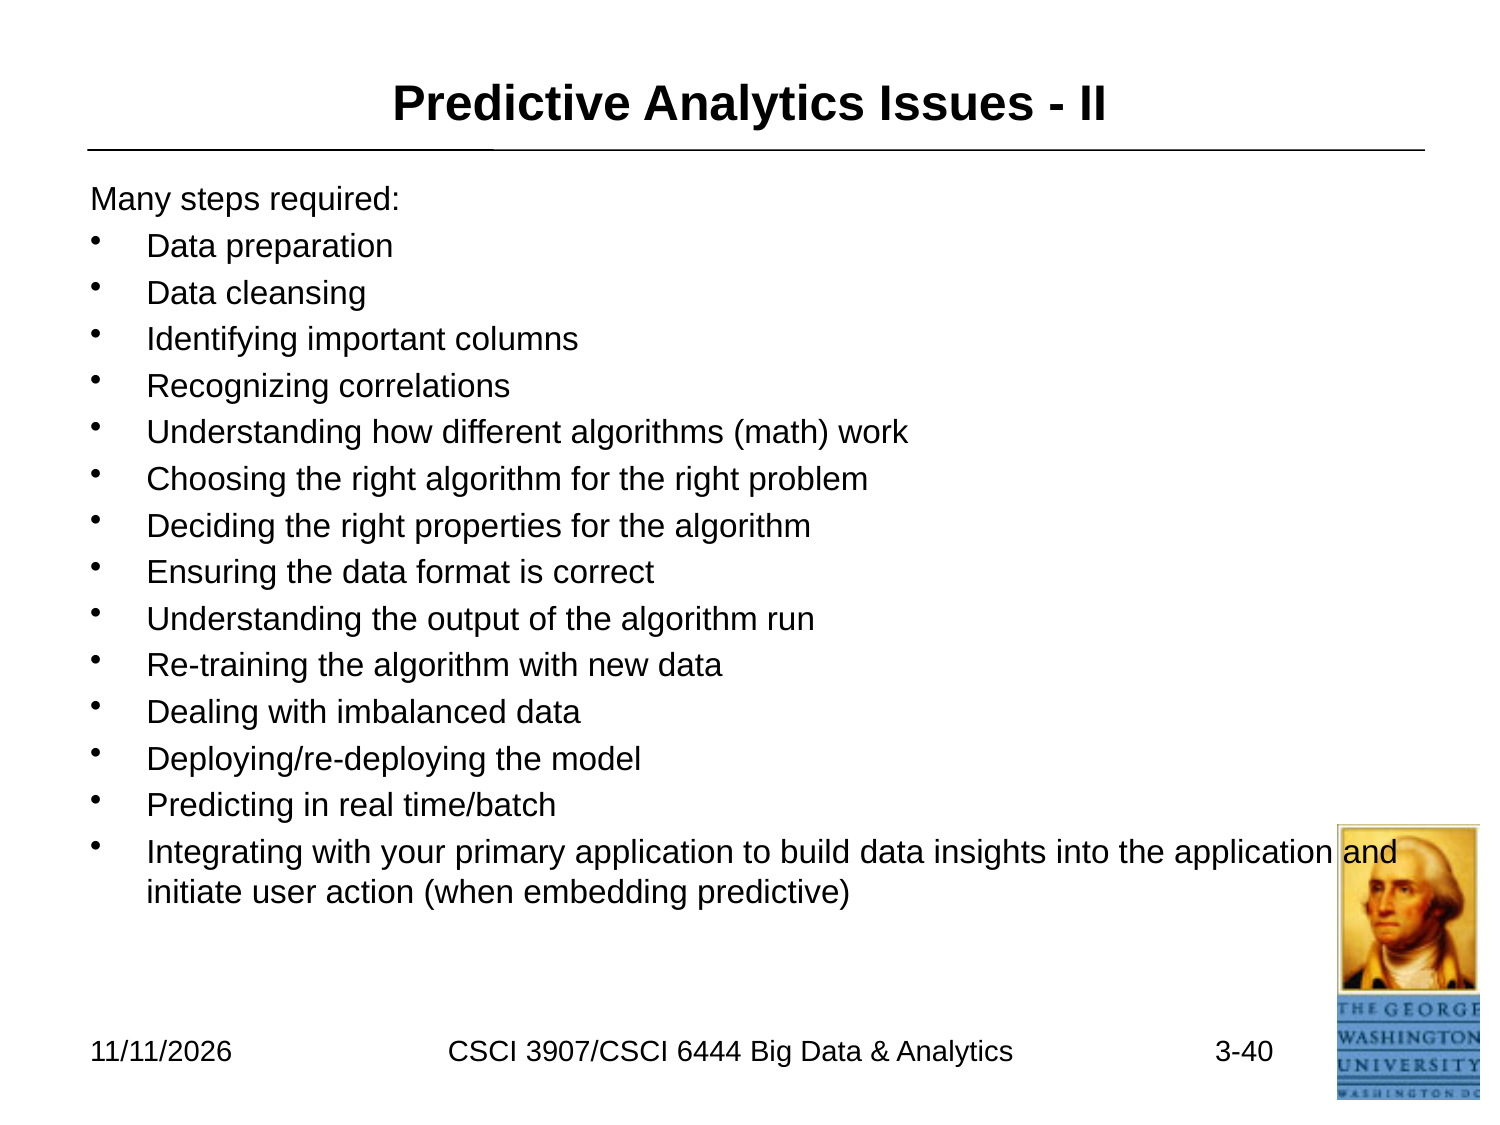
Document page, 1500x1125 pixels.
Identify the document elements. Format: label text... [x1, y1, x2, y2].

list Many steps required: Data preparation Data cleansing Identifying important columns Recognizing correlations Understanding how different algorithms (math) work Choosing the right algorithm for the right problem Deciding the right properties for the algorithm Ensuring the data format is correct Understanding the output of the algorithm run Re-training the algorithm with new data Dealing with imbalanced data Deploying/re-deploying the model Predicting in real time/batch Integrating with your primary application to build data insights into the application and initiate user action (when embedding predictive) [75, 170, 1425, 1013]
title Predictive Analytics Issues - II [75, 50, 1425, 150]
slide_number 3-40 [1200, 1025, 1313, 1104]
footer CSCI 3907/CSCI 6444 Big Data & Analytics [300, 1024, 1163, 1103]
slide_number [75, 1024, 250, 1103]
picture [1337, 824, 1480, 1100]
